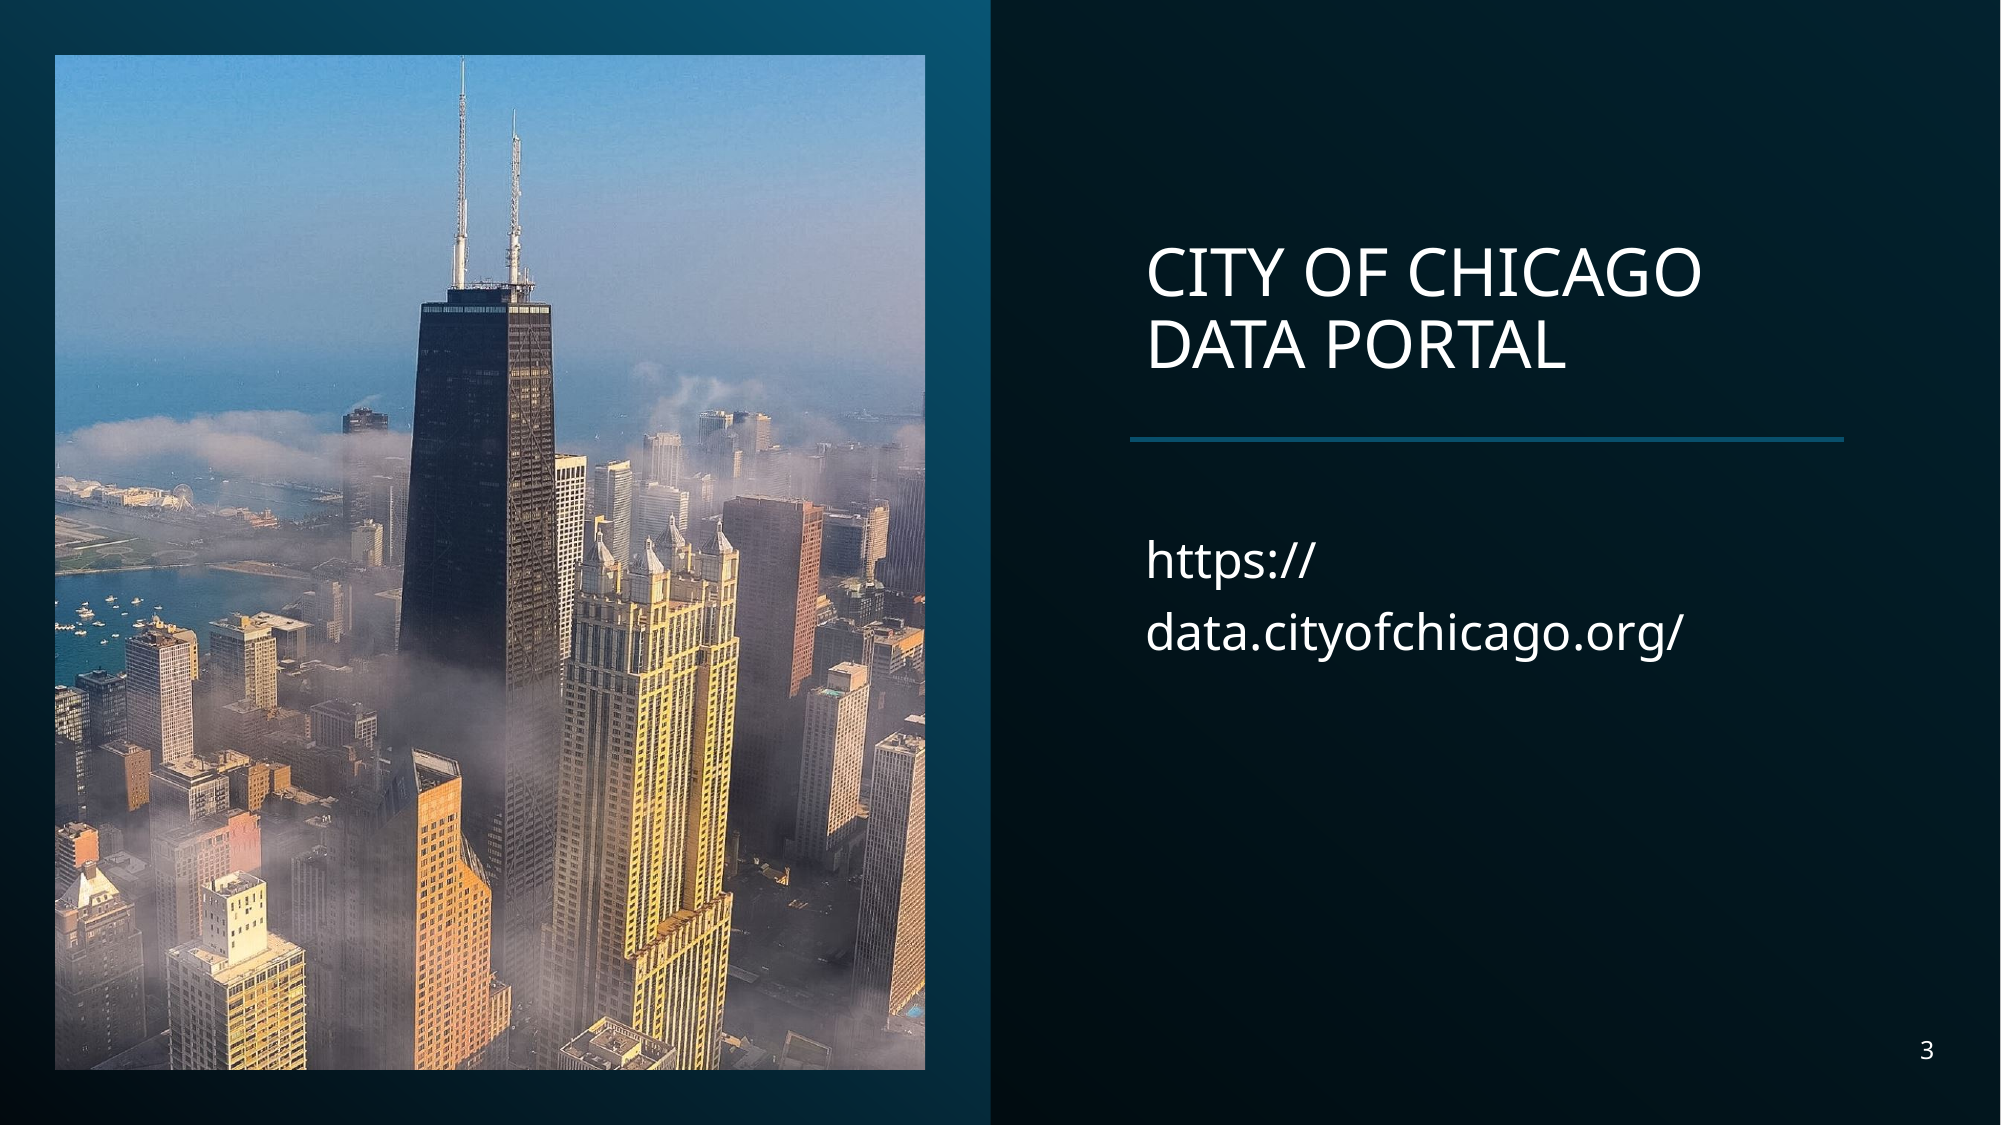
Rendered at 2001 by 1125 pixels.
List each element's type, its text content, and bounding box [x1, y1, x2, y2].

slide_number 3 [1499, 1021, 1950, 1082]
title City of Chicago Data Portal [1130, 28, 1845, 390]
list https://data.cityofchicago.org/ [1130, 509, 1848, 1005]
picture [0, 0, 989, 1125]
